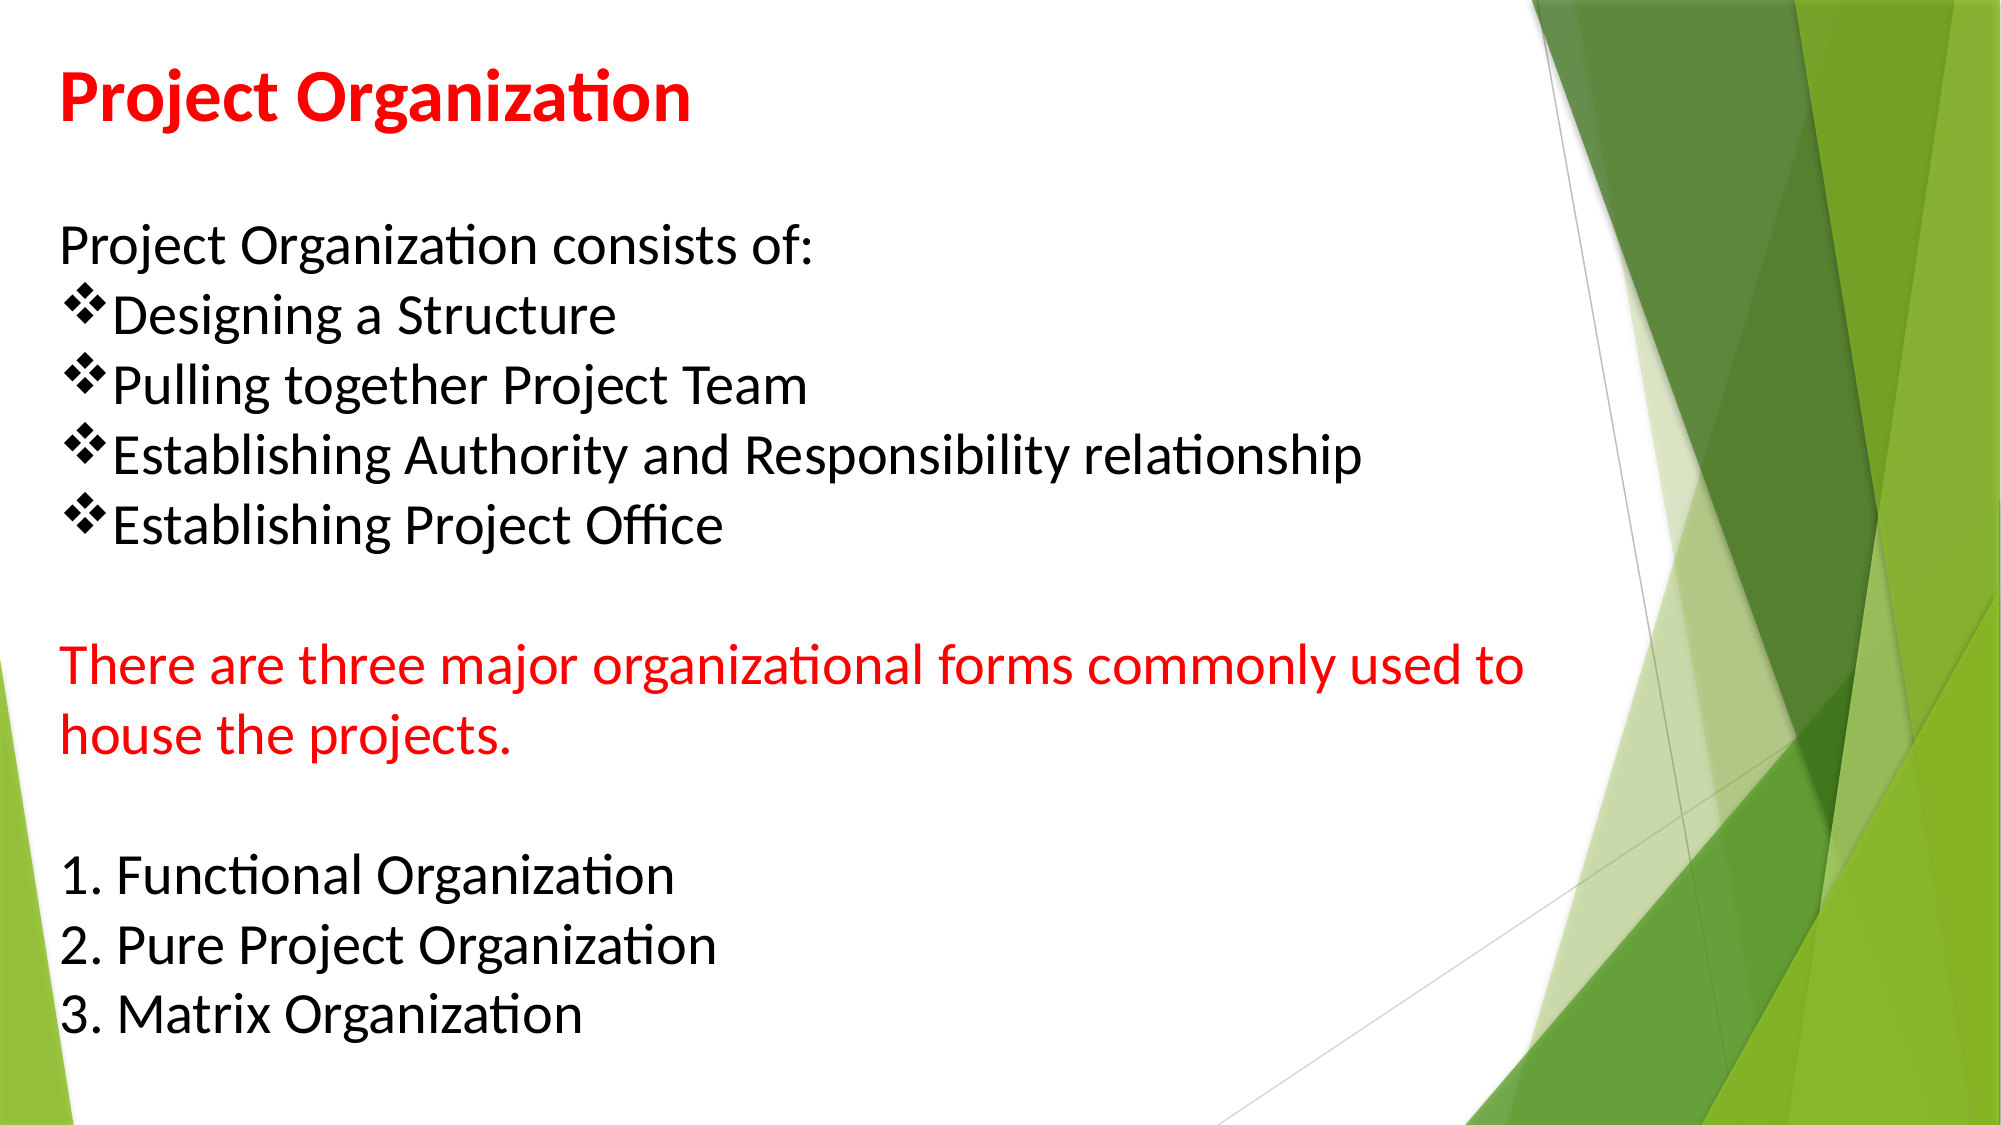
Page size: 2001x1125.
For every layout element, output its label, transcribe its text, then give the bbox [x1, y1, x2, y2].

text_box Project Organization Project Organization consists of: Designing a Structure Pulling together Project Team Establishing Authority and Responsibility relationship Establishing Project Office There are three major organizational forms commonly used to house the projects. Functional Organization Pure Project Organization Matrix Organization [45, 38, 1642, 1054]
